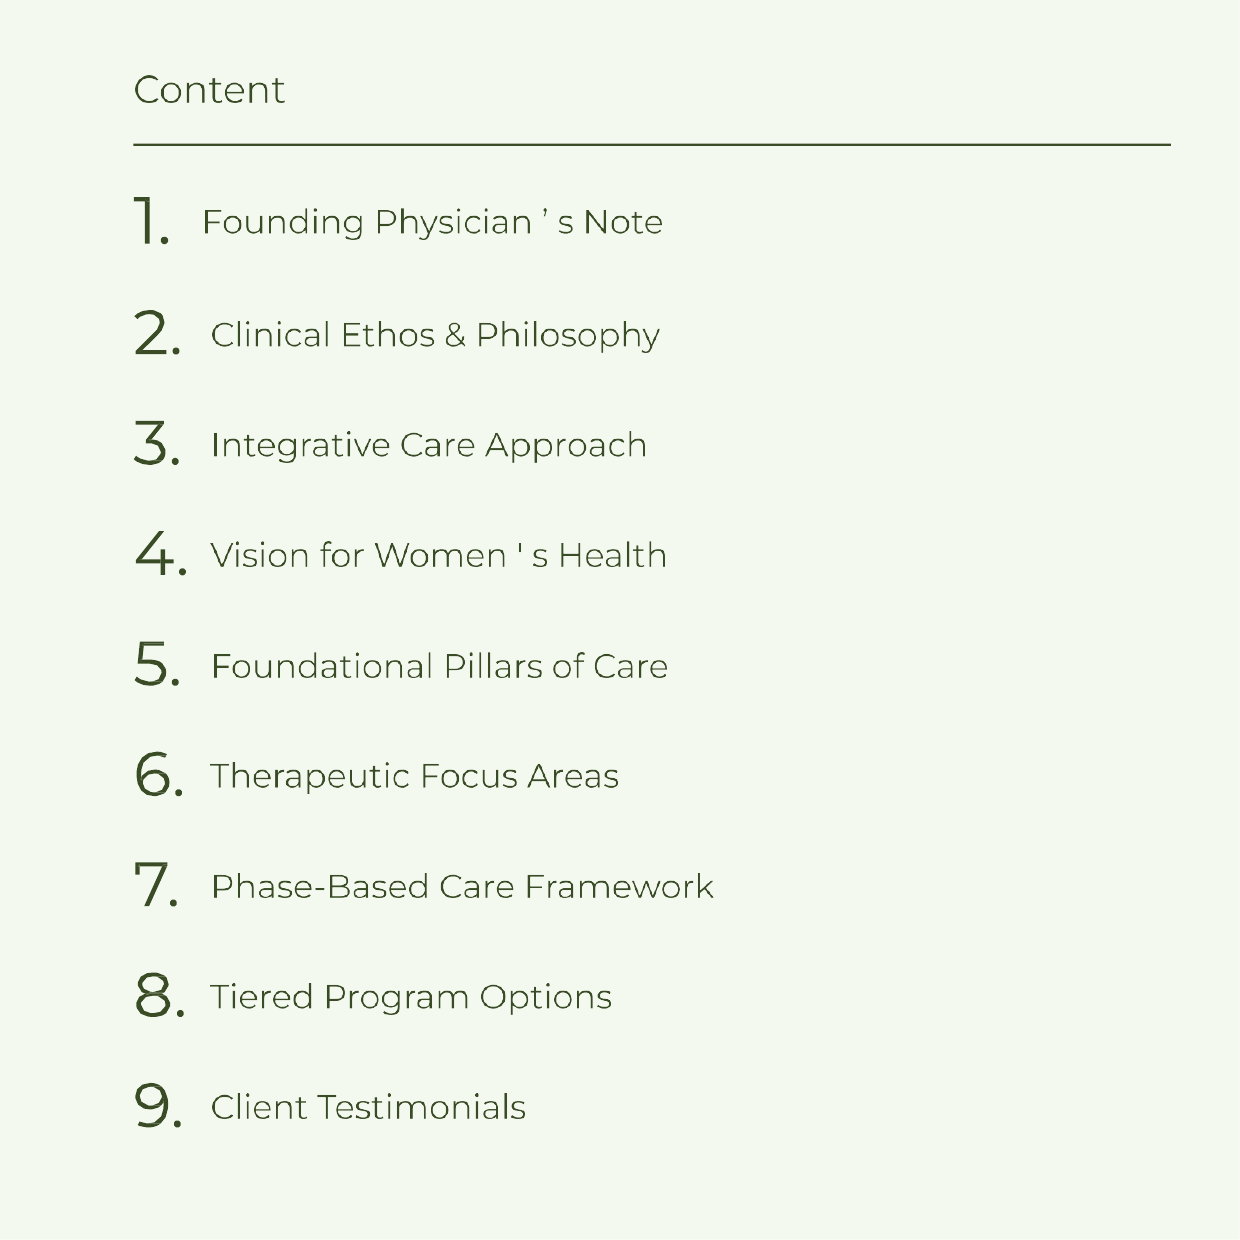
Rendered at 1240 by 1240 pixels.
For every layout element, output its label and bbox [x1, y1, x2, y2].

text_box [135, 1082, 169, 1128]
text_box [134, 310, 167, 355]
picture [210, 541, 666, 567]
text_box [177, 1010, 184, 1017]
text_box [136, 751, 170, 797]
picture [205, 208, 662, 241]
picture [213, 872, 714, 899]
text_box [174, 1120, 181, 1128]
text_box [179, 568, 186, 576]
picture [210, 983, 611, 1016]
picture [211, 1093, 525, 1120]
text_box [133, 420, 166, 465]
text_box [160, 236, 169, 245]
text_box [136, 972, 171, 1017]
text_box [172, 347, 180, 355]
picture [213, 431, 645, 464]
text_box [135, 862, 168, 907]
picture [135, 75, 285, 103]
picture [213, 651, 667, 678]
text_box [170, 899, 177, 907]
text_box [134, 641, 167, 686]
text_box [133, 197, 150, 244]
text_box [171, 457, 179, 465]
text_box [171, 678, 179, 686]
text_box [175, 789, 182, 797]
picture [210, 762, 619, 795]
picture [211, 320, 660, 353]
text_box [135, 531, 174, 575]
